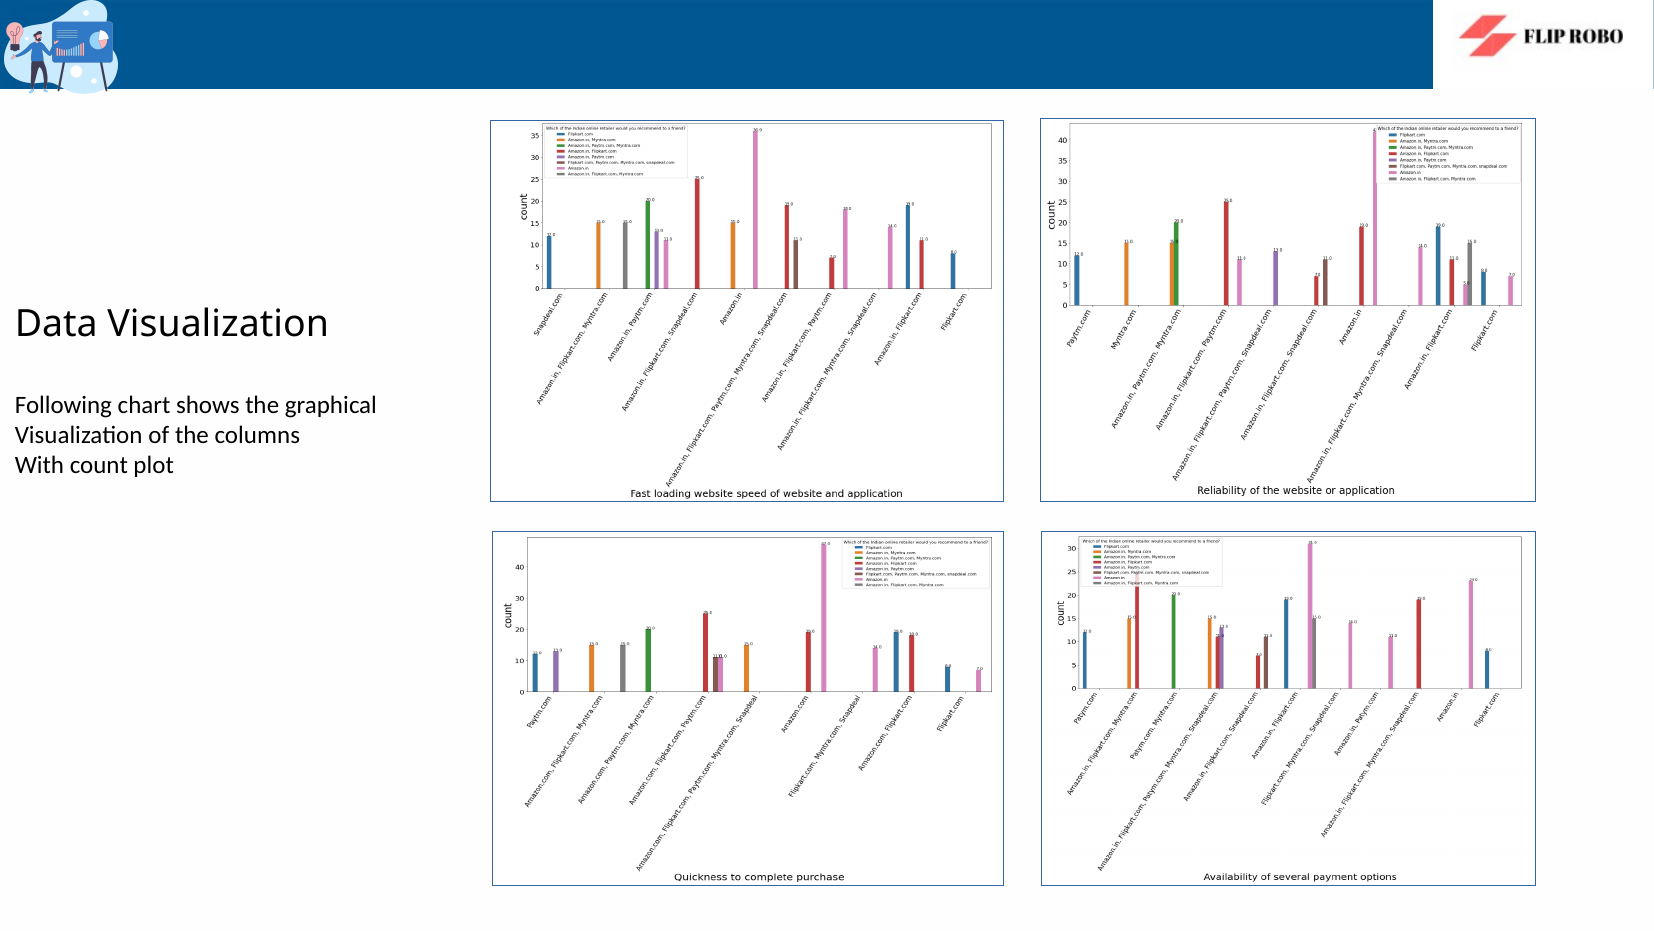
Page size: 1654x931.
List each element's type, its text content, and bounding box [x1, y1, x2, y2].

picture [1040, 117, 1536, 503]
picture [489, 120, 1005, 503]
picture [492, 531, 1005, 886]
picture [0, 0, 1654, 94]
picture [1041, 531, 1536, 886]
text_box Data Visualization Following chart shows the graphical Visualization of the columns With count plot [0, 291, 402, 857]
